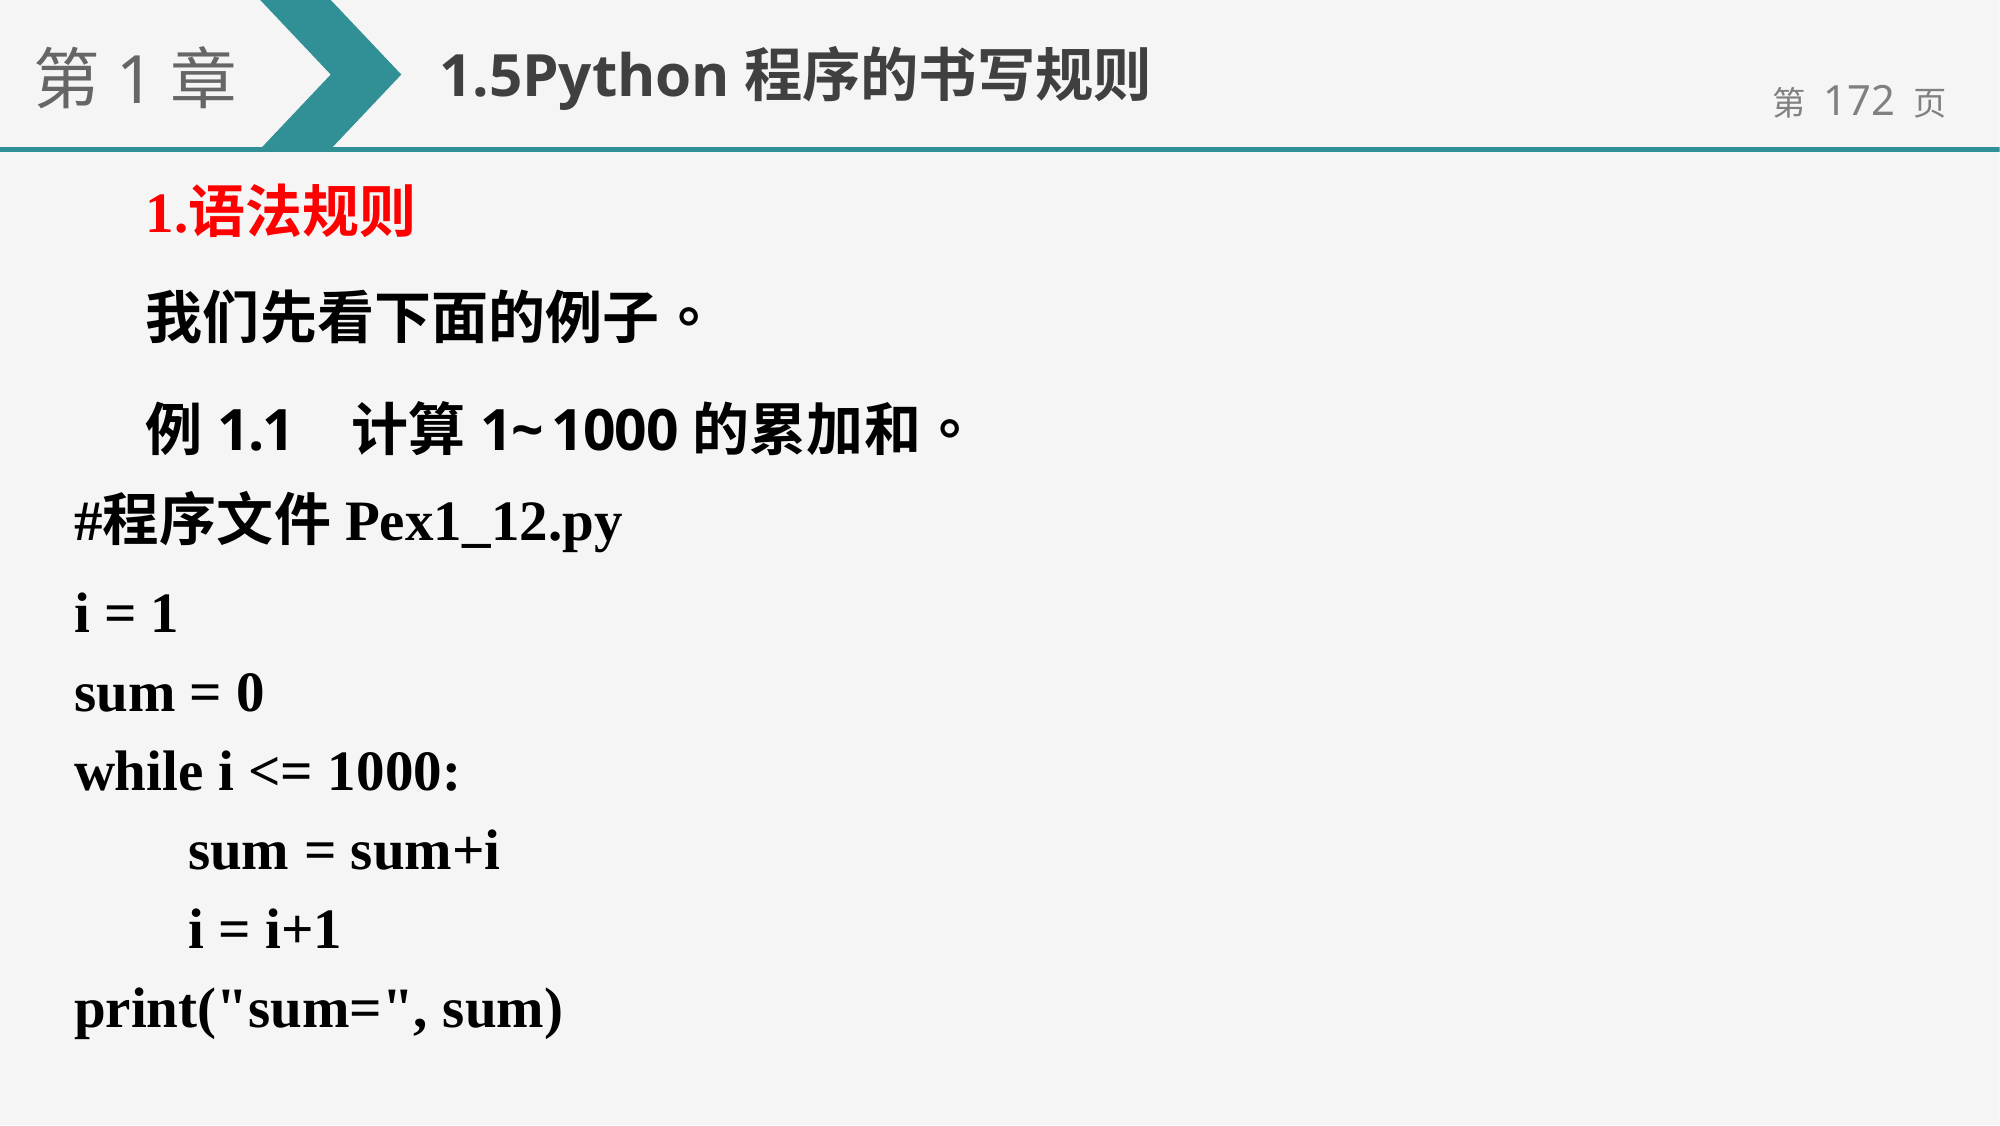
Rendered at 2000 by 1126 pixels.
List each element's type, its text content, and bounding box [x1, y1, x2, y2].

text_box 1.5Python程序的书写规则 [424, 31, 1366, 116]
text_box 第1章 [19, 29, 253, 125]
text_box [30, 157, 1885, 1084]
text_box [258, 0, 403, 148]
